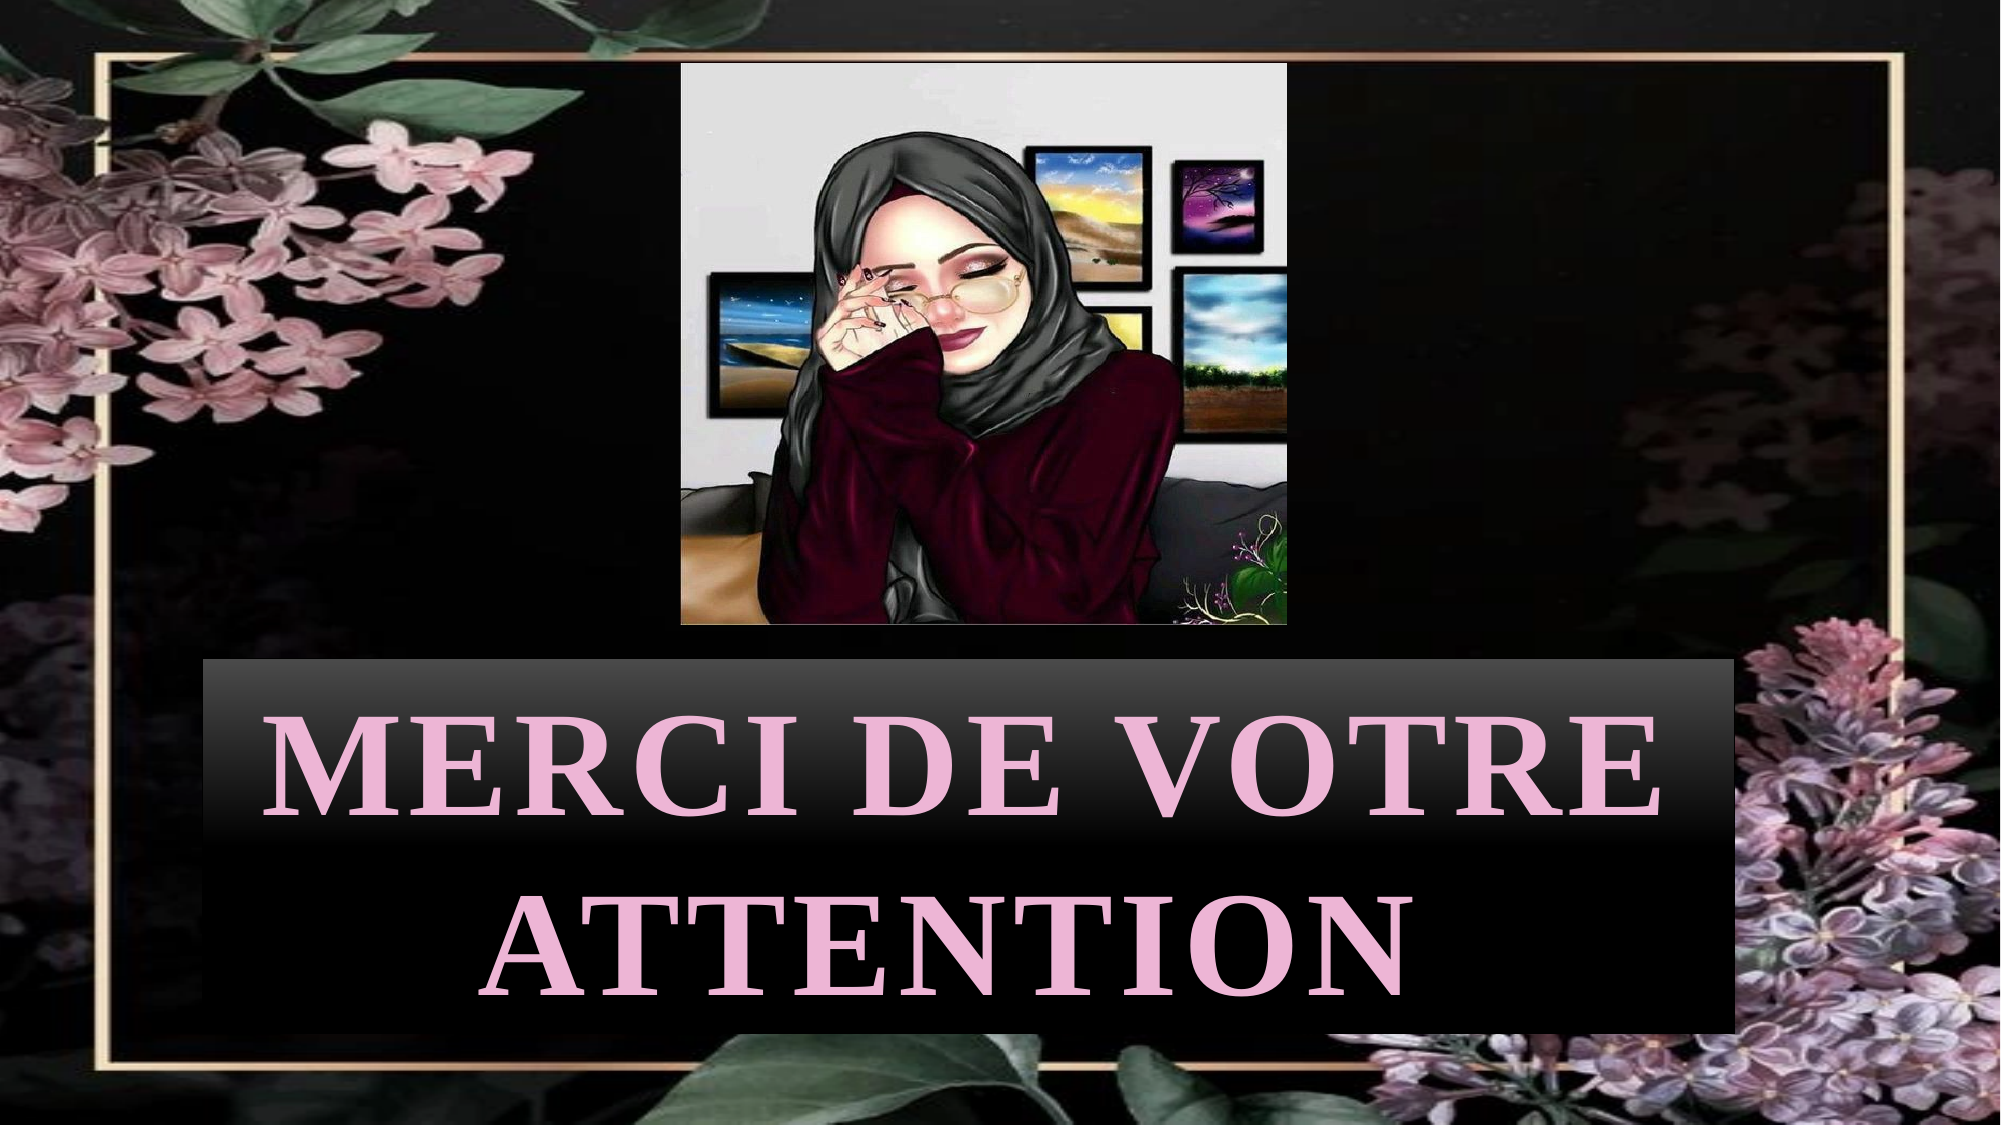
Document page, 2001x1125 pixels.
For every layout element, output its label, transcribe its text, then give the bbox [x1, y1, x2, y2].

text_box MERCI DE VOTRE ATTENTION [202, 658, 1735, 1034]
picture [0, 0, 2001, 1125]
